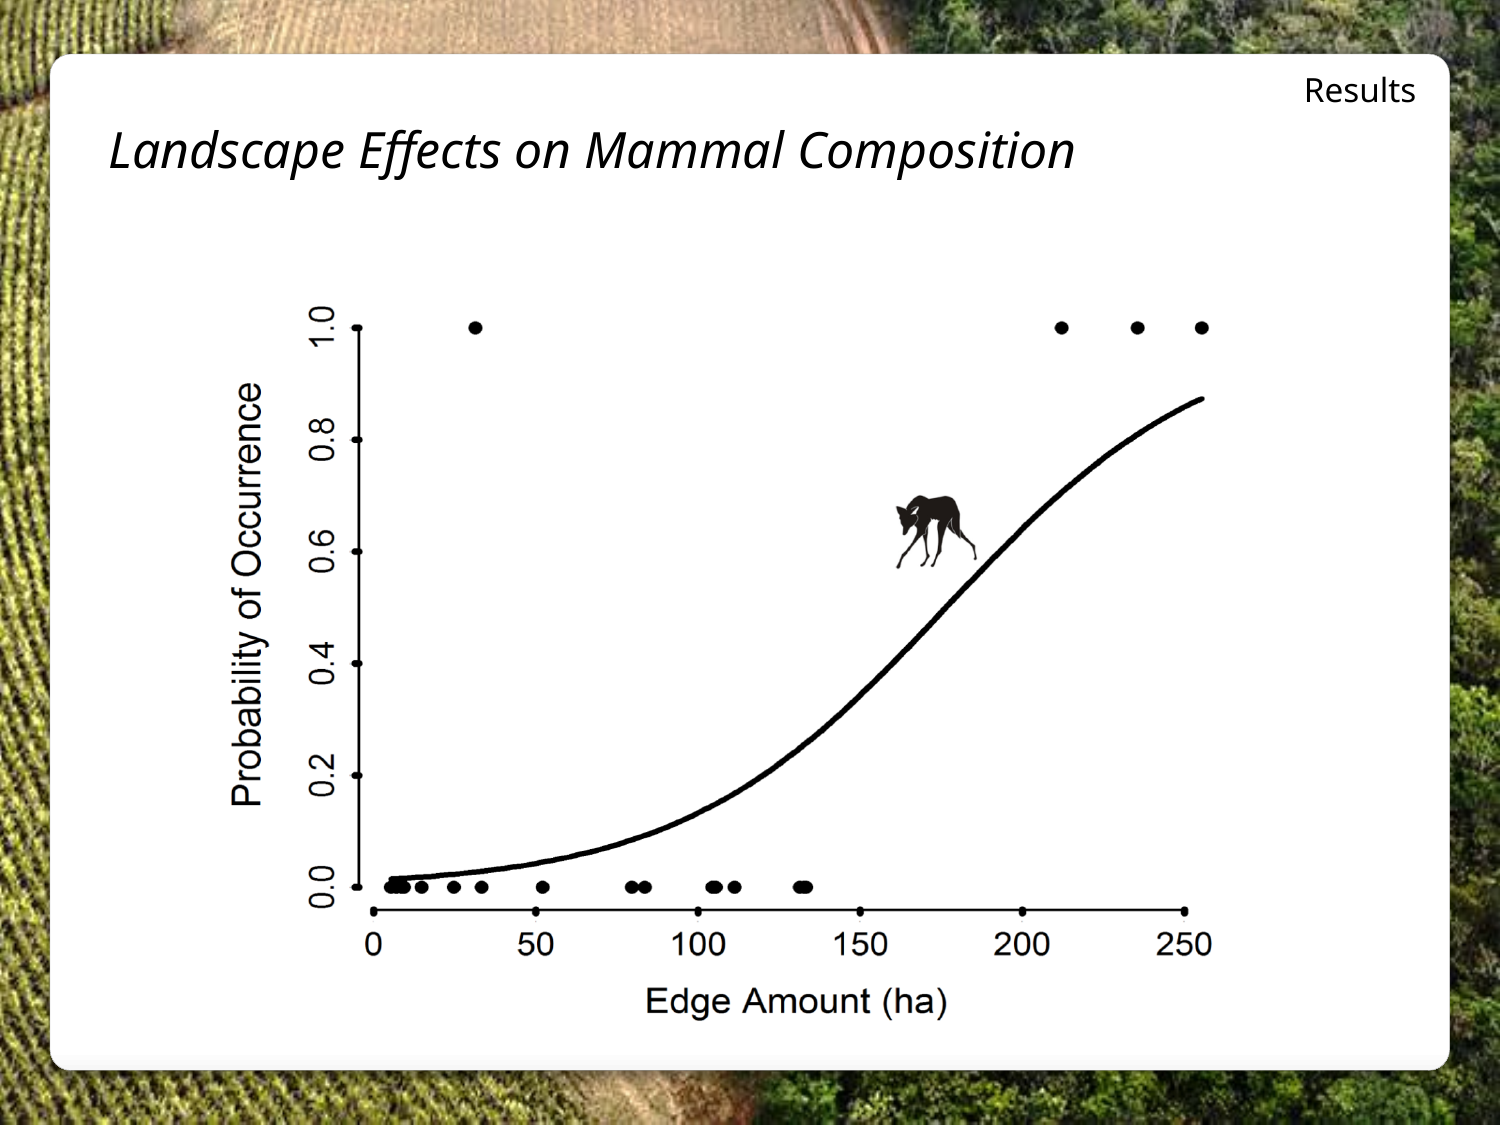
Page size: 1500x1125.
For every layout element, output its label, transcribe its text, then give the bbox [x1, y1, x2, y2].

picture [0, 0, 1500, 1125]
text_box Landscape Effects on Mammal Composition [93, 111, 1466, 186]
text_box Results [1288, 61, 1453, 111]
